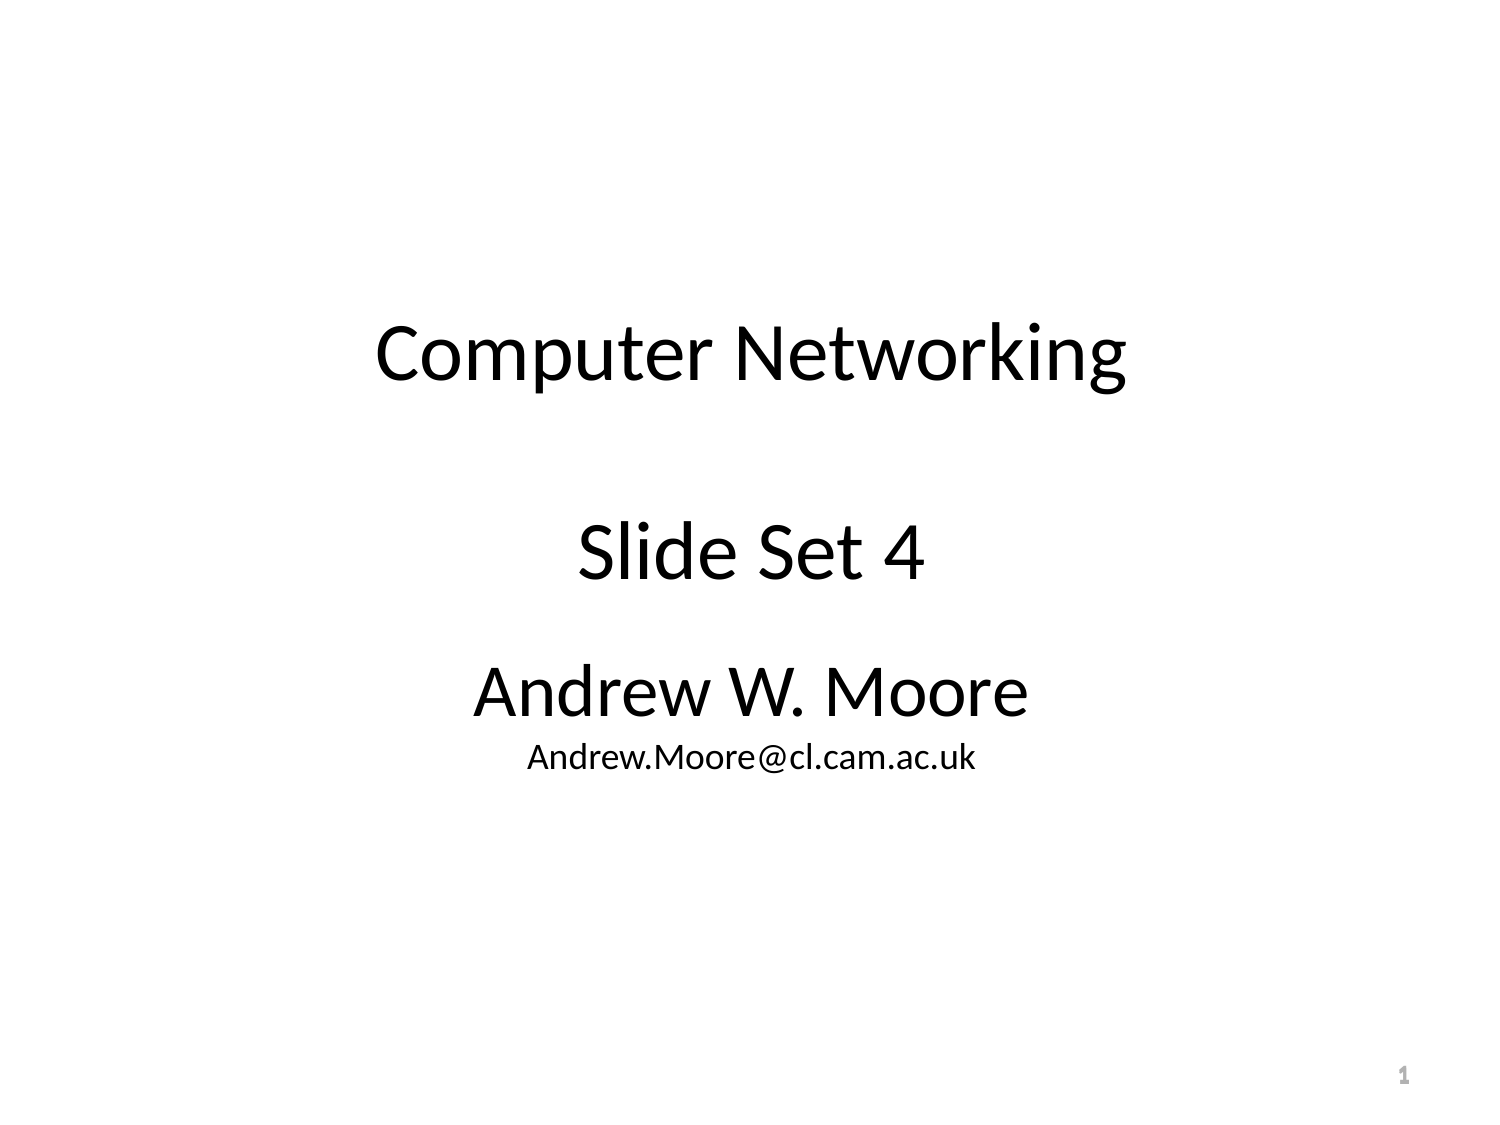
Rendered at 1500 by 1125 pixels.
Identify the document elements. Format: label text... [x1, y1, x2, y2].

text_box Computer Networking Slide Set 4 Andrew W. Moore Andrew.Moore@cl.cam.ac.uk [62, 80, 1441, 1038]
slide_number 1 [1074, 1042, 1425, 1103]
